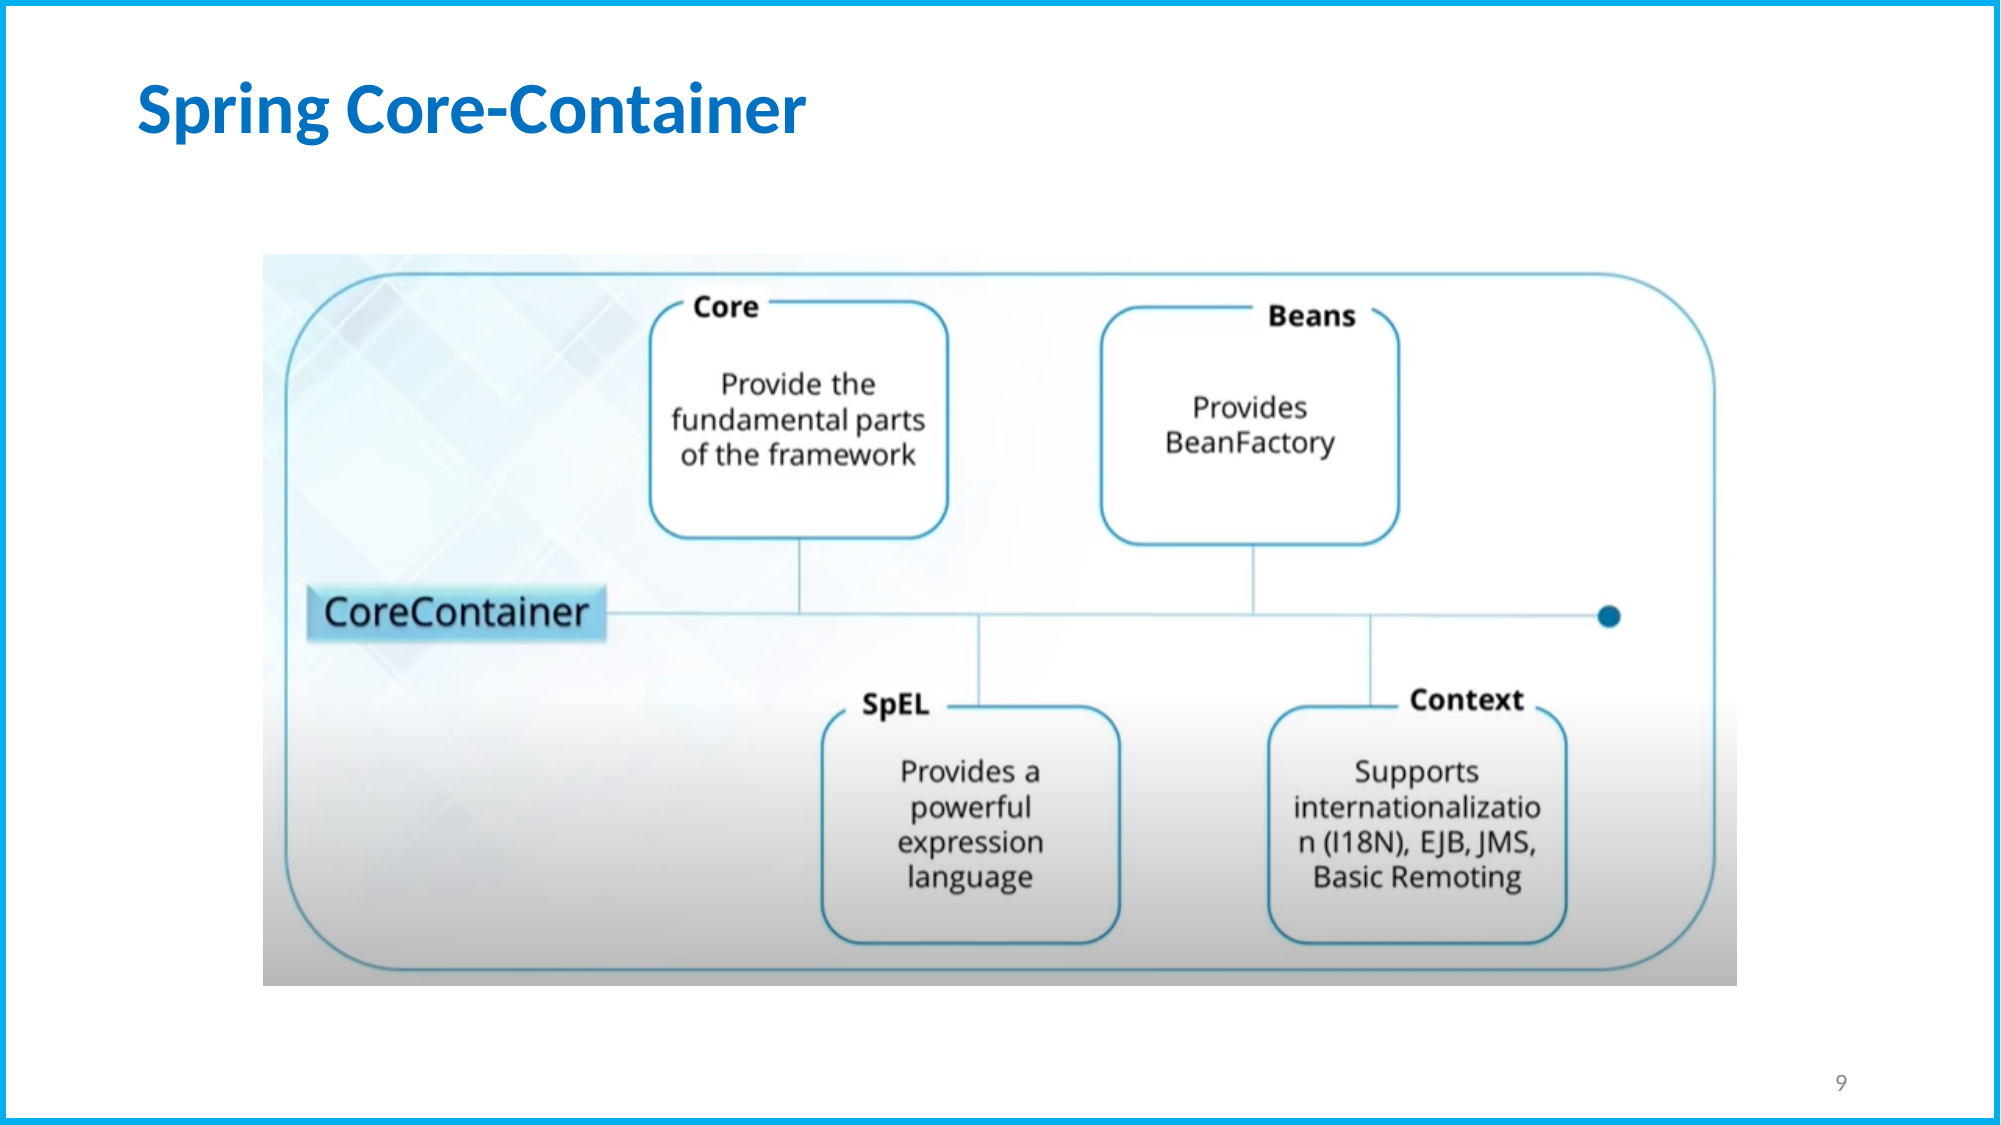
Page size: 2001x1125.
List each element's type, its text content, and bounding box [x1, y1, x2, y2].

slide_number 9 [1694, 1051, 1863, 1112]
picture [262, 254, 1737, 986]
title Spring Core-Container [137, 59, 1863, 189]
